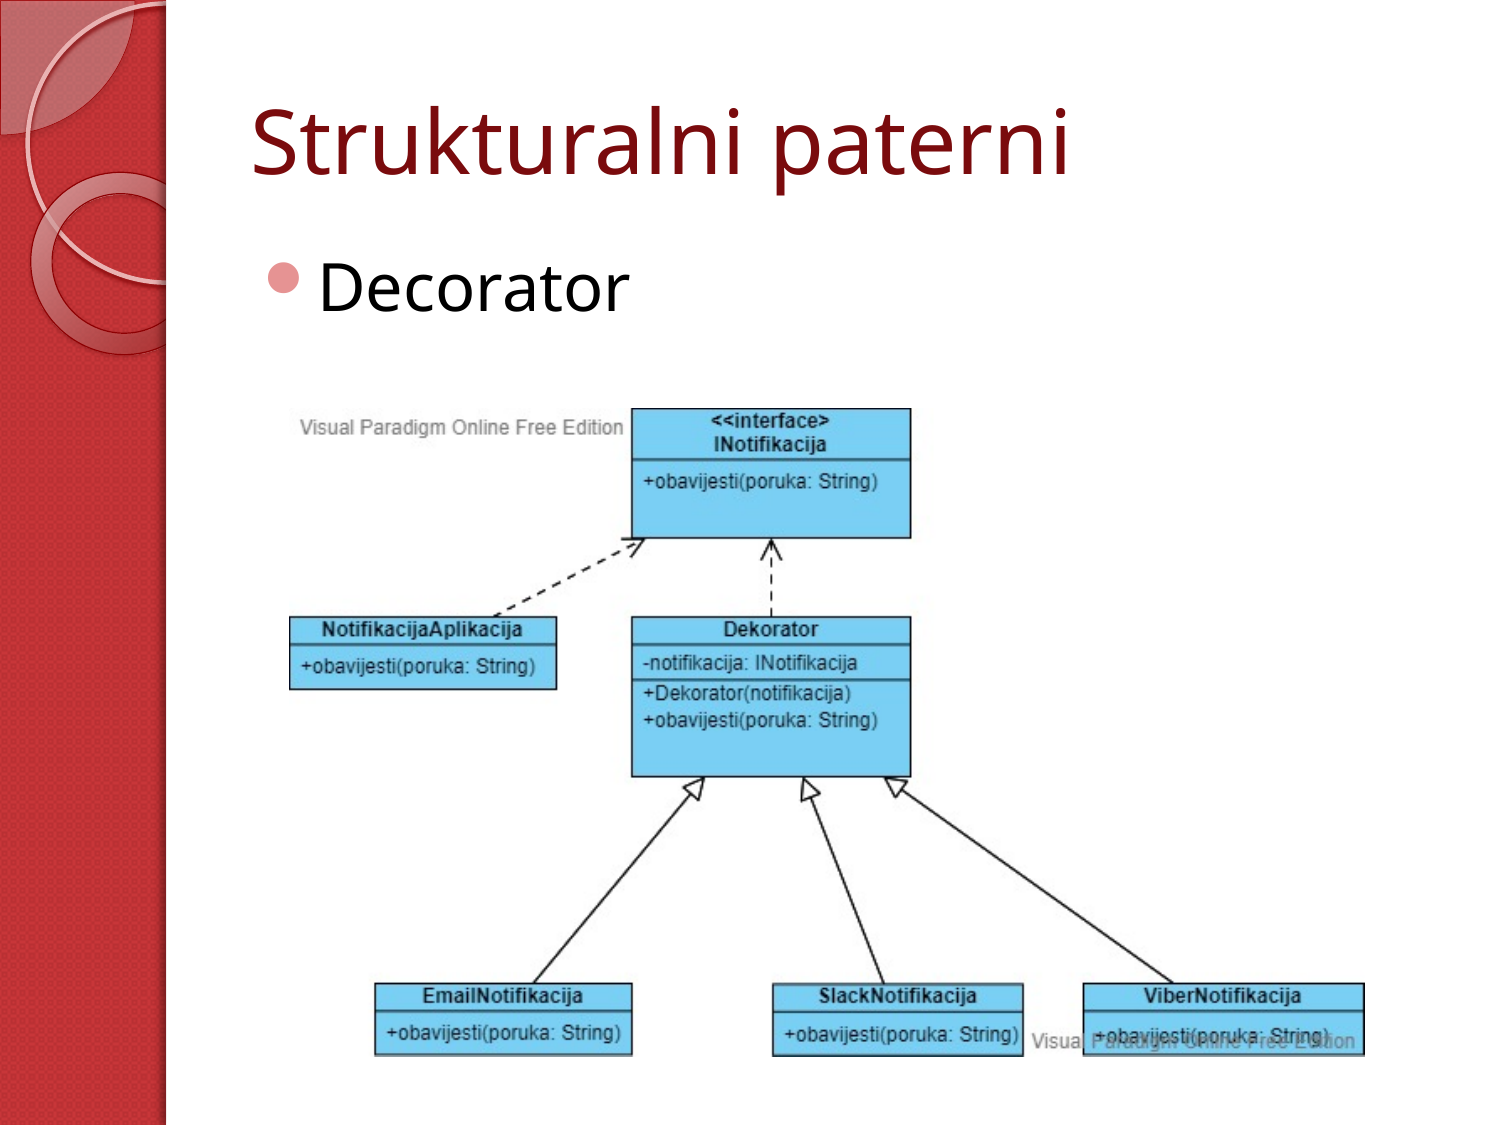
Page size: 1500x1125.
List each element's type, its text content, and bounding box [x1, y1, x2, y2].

list Decorator [235, 237, 1466, 1025]
title Strukturalni paterni [235, 45, 1466, 233]
picture [288, 408, 1365, 1057]
